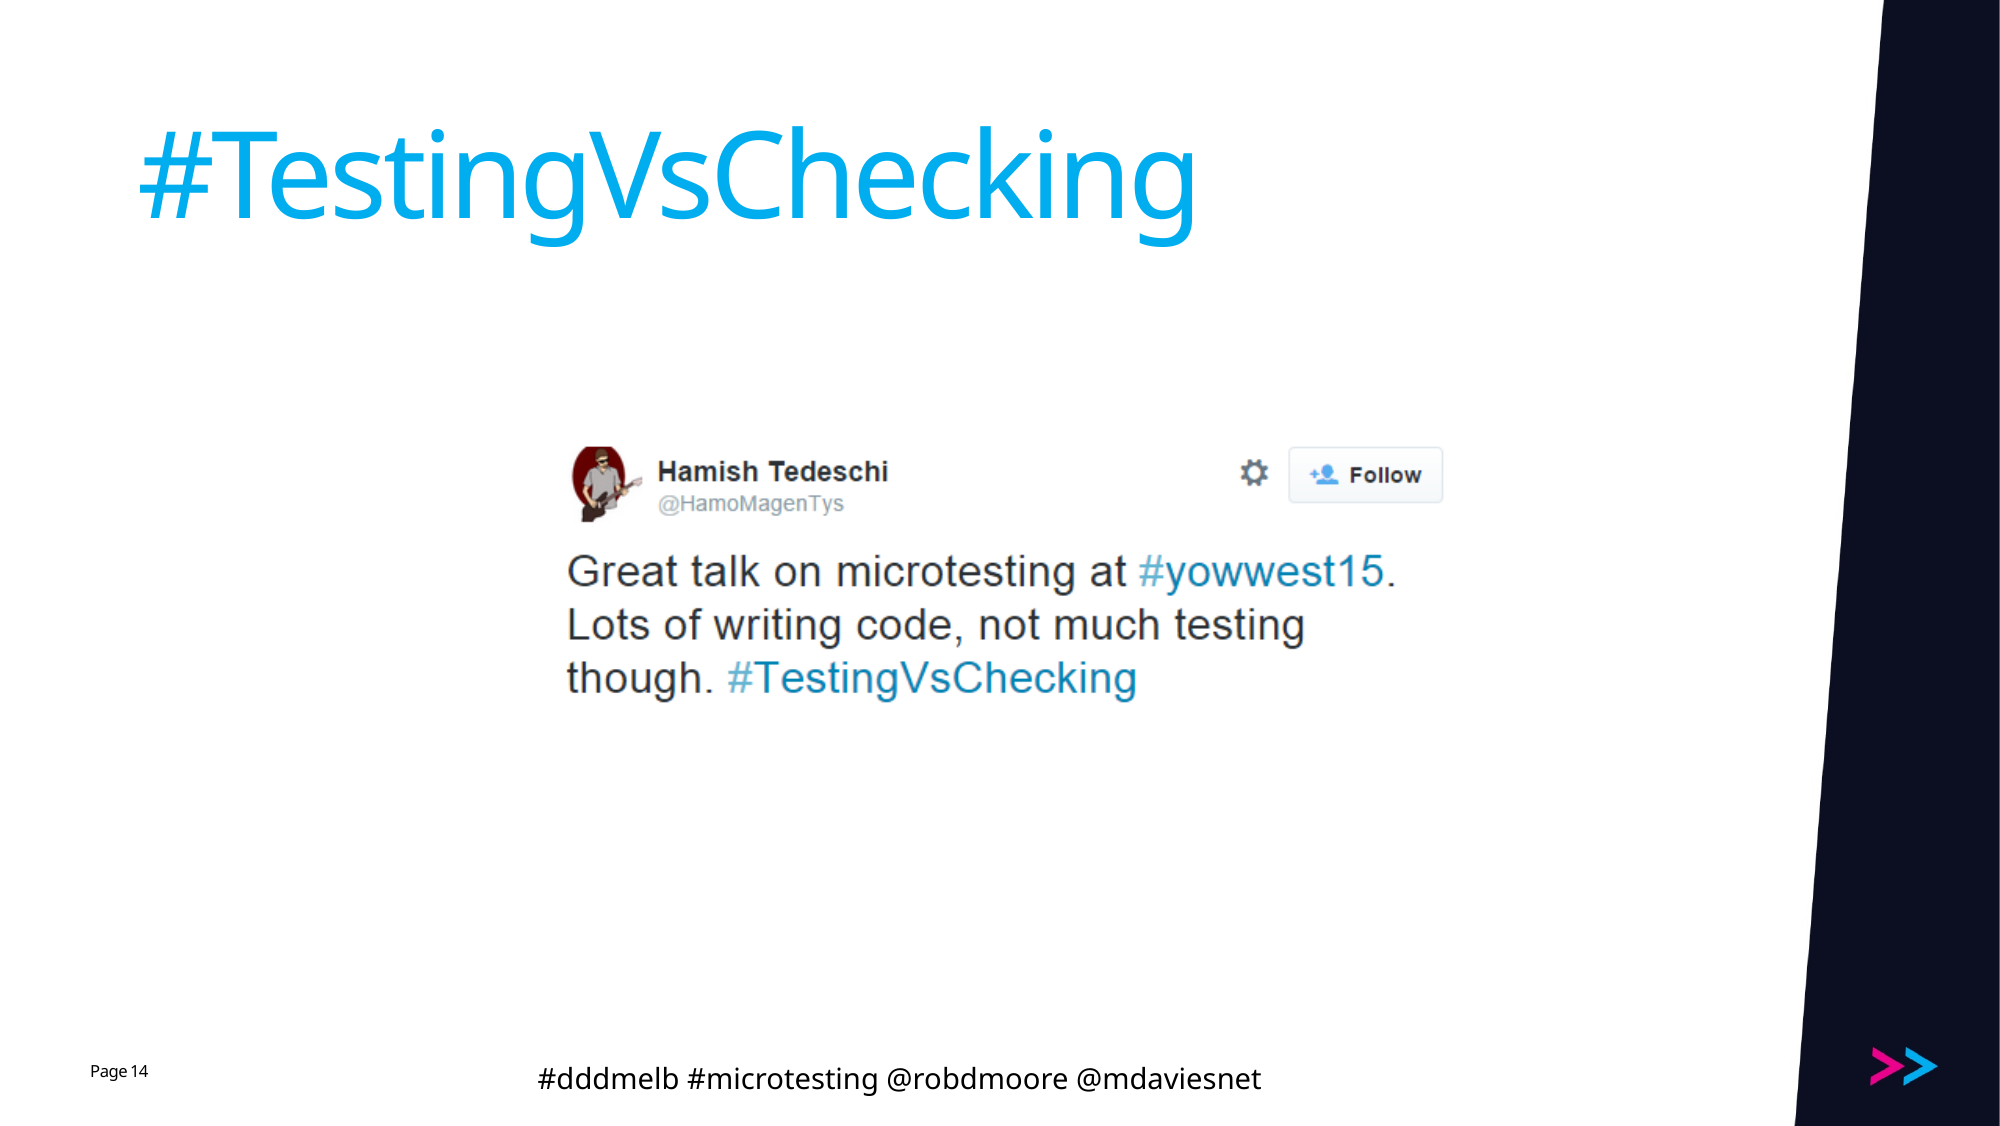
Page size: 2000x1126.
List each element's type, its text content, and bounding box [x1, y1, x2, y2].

title #TestingVsChecking [137, 54, 1786, 243]
slide_number 14 [130, 1061, 166, 1113]
picture [0, 0, 2000, 1126]
